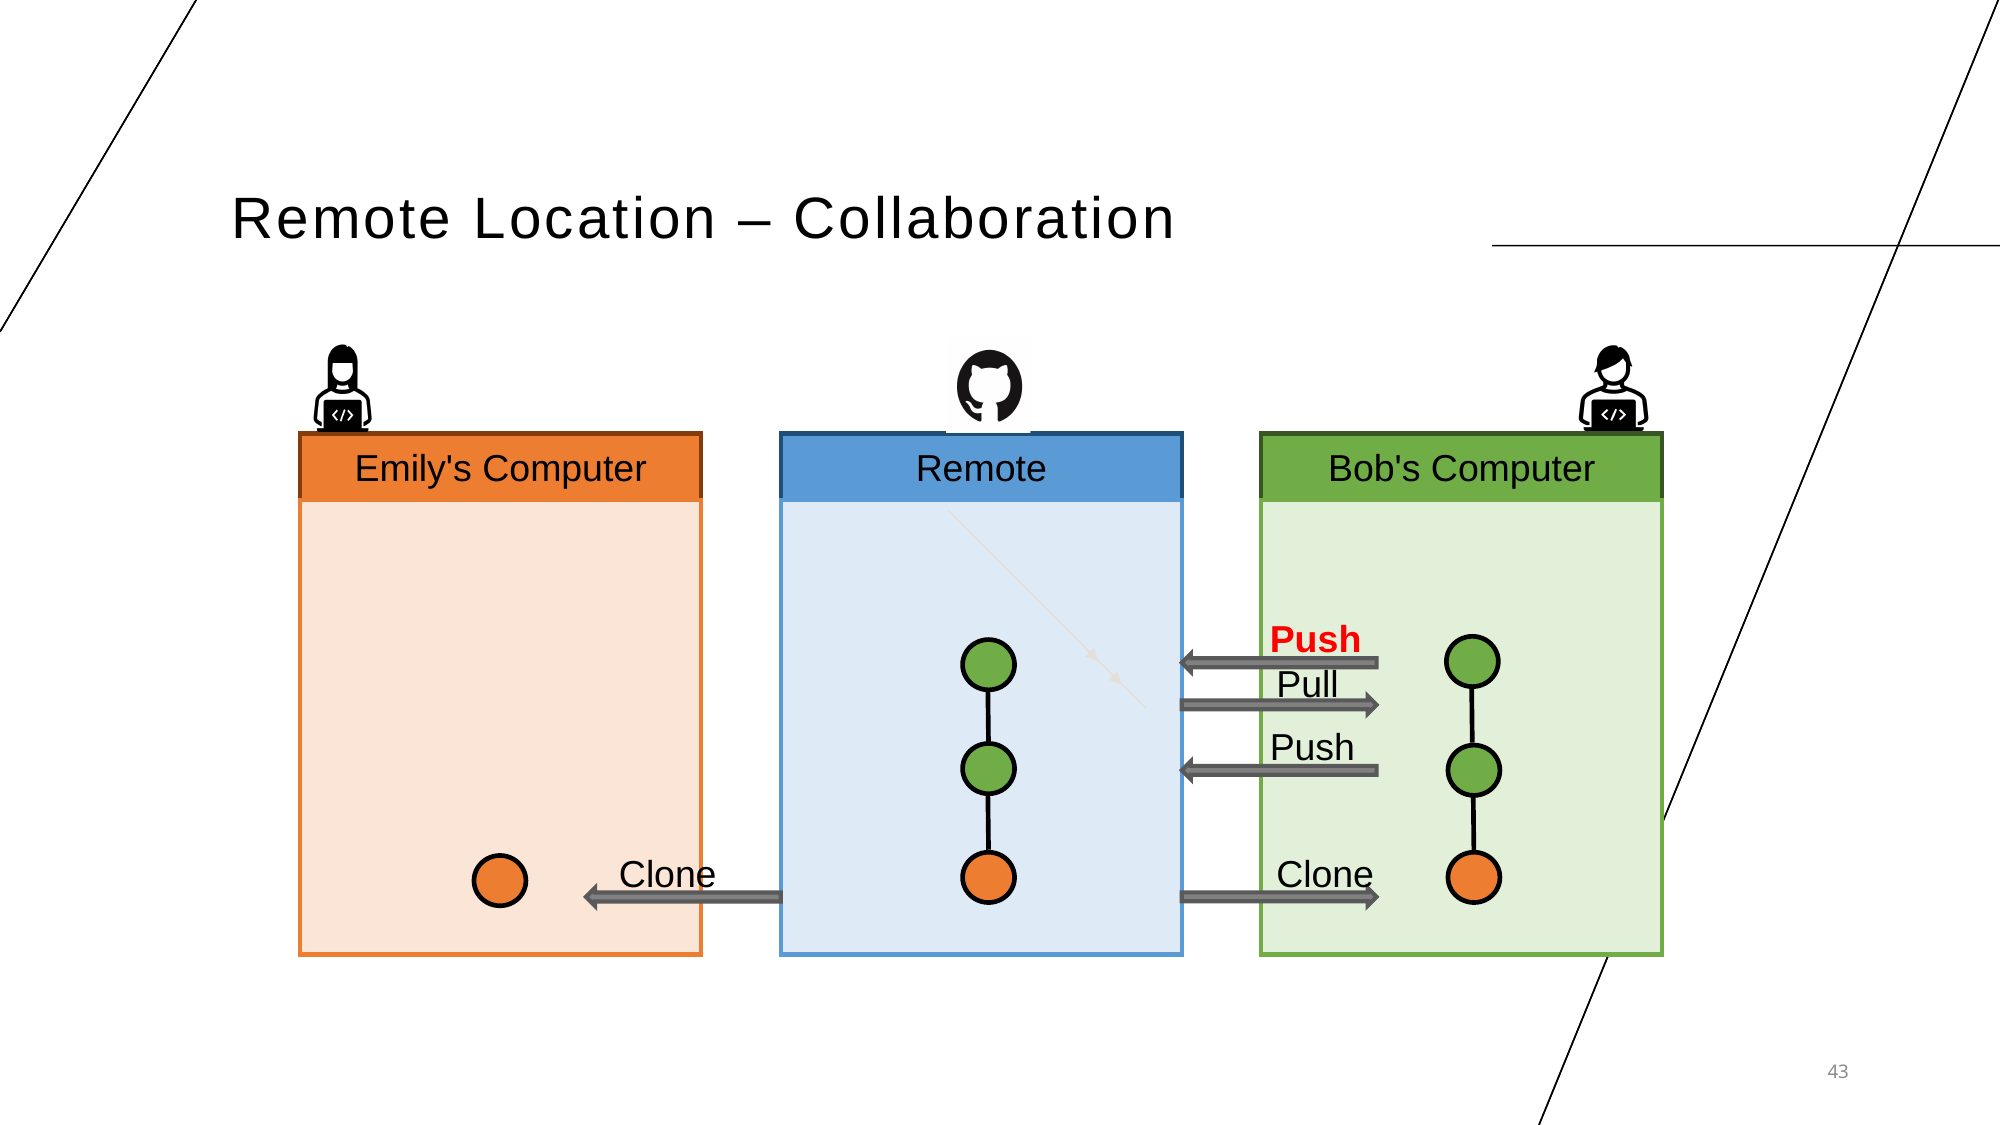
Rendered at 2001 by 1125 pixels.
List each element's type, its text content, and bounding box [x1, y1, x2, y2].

picture [1564, 336, 1663, 434]
text_box Bob's Computer [1259, 431, 1664, 498]
text_box [1178, 756, 1379, 785]
text_box [1365, 713, 1372, 719]
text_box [994, 557, 1146, 708]
text_box [960, 741, 1017, 796]
text_box [1444, 634, 1501, 689]
text_box [779, 498, 1184, 957]
text_box [1179, 890, 1374, 911]
text_box Remote [779, 431, 1184, 498]
text_box Push [1254, 715, 1400, 776]
text_box [1179, 698, 1261, 712]
text_box Emily's Computer [298, 431, 703, 498]
text_box [961, 670, 966, 681]
text_box Clone [603, 842, 749, 890]
text_box Push [1254, 607, 1400, 668]
text_box Clone [1261, 842, 1406, 903]
picture [300, 335, 385, 434]
title Remote Location – Collaboration [216, 43, 1413, 259]
text_box [298, 498, 703, 957]
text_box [948, 510, 1099, 662]
text_box [583, 882, 783, 911]
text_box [971, 534, 1123, 685]
text_box [1178, 648, 1261, 677]
slide_number 43 [1701, 1042, 1864, 1103]
picture [945, 336, 1031, 434]
text_box [1445, 850, 1503, 905]
text_box [1445, 743, 1503, 798]
text_box Pull [1261, 652, 1406, 713]
text_box [471, 853, 529, 908]
text_box [1259, 498, 1664, 957]
text_box [960, 850, 1017, 905]
